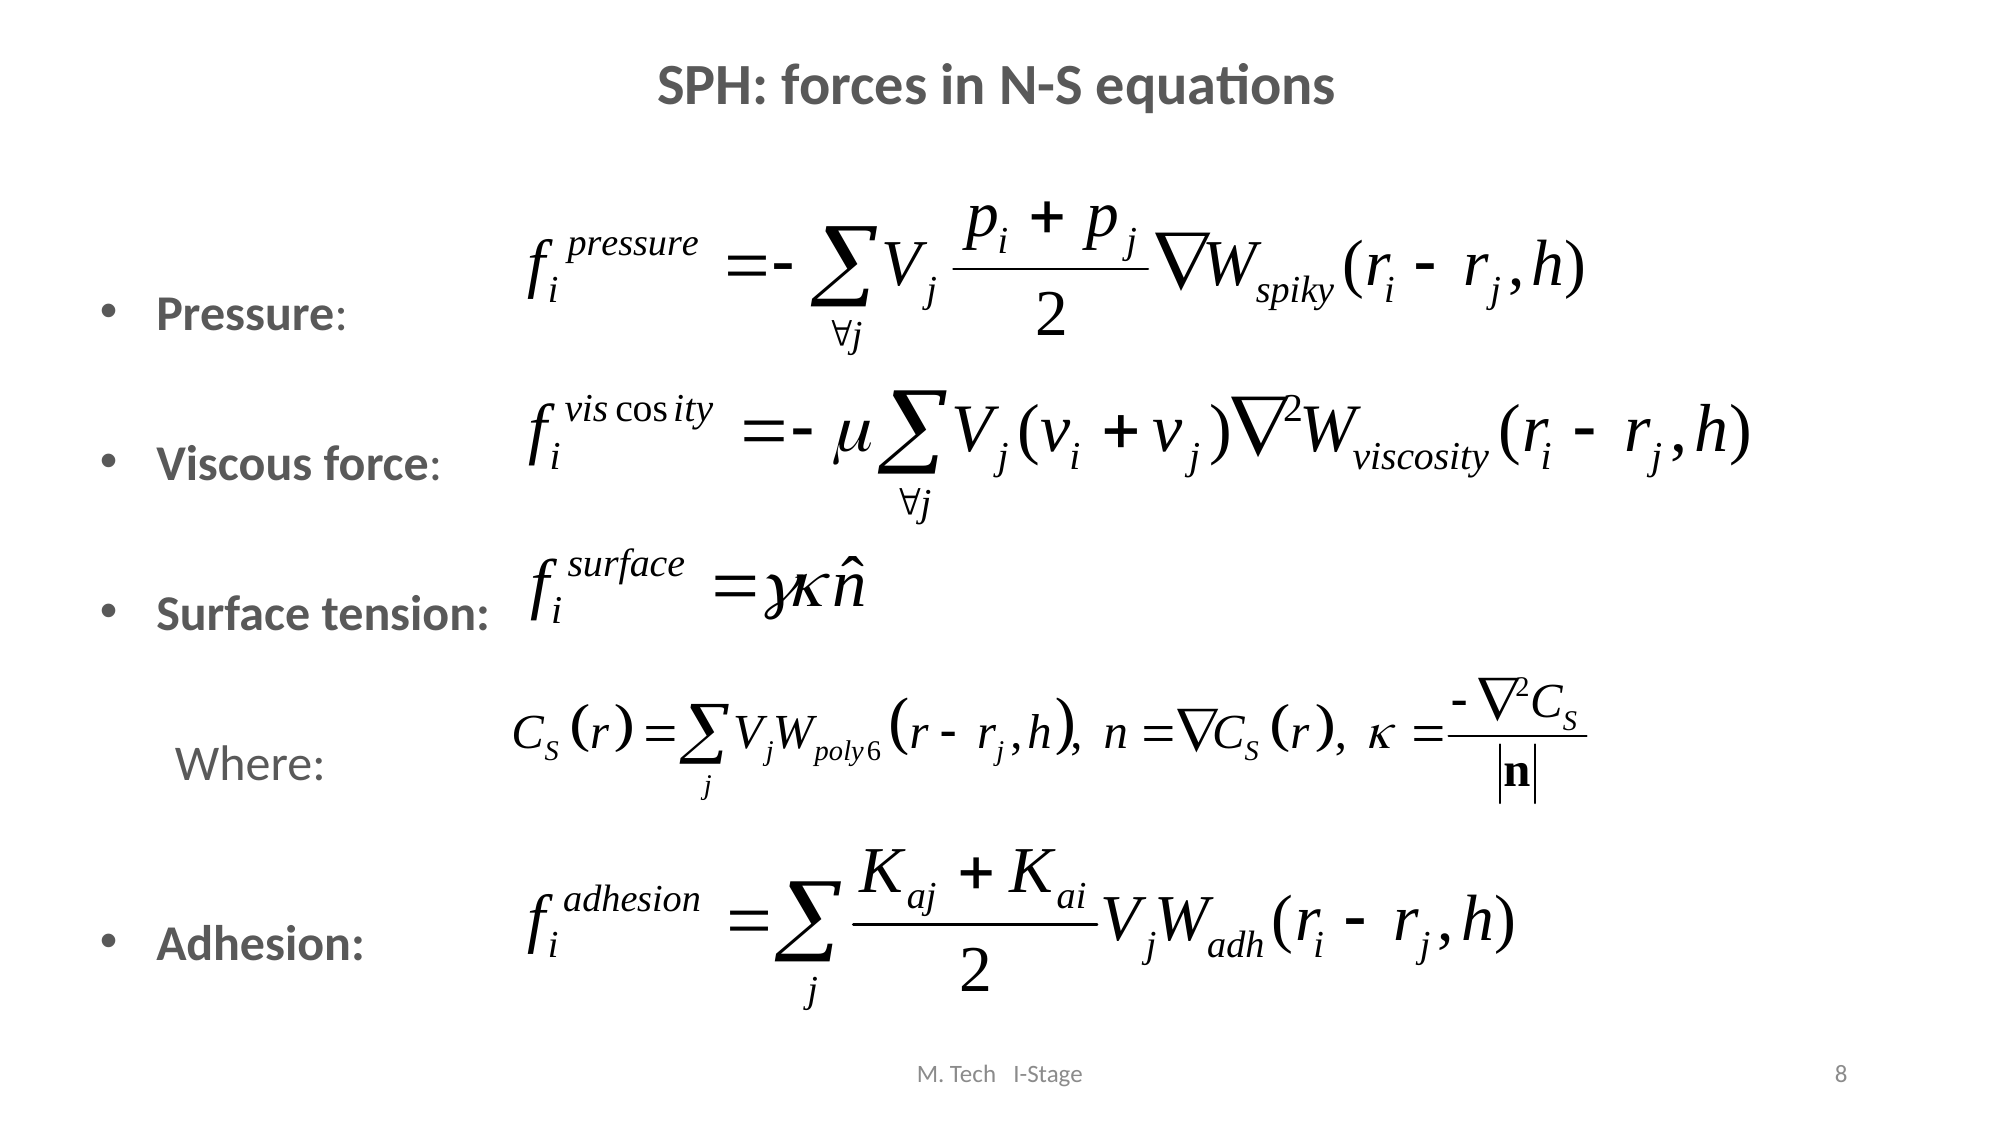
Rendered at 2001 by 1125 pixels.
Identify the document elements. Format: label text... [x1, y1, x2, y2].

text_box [505, 378, 1765, 537]
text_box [505, 170, 1598, 368]
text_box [505, 825, 1527, 1023]
text_box SPH: forces in N-S equations [642, 38, 1358, 124]
footer M. Tech I-Stage [662, 1042, 1338, 1103]
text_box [506, 533, 879, 641]
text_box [505, 662, 1598, 814]
text_box Pressure: Viscous force: Surface tension: Where: Adhesion: [85, 153, 1915, 978]
slide_number 8 [1412, 1042, 1863, 1103]
